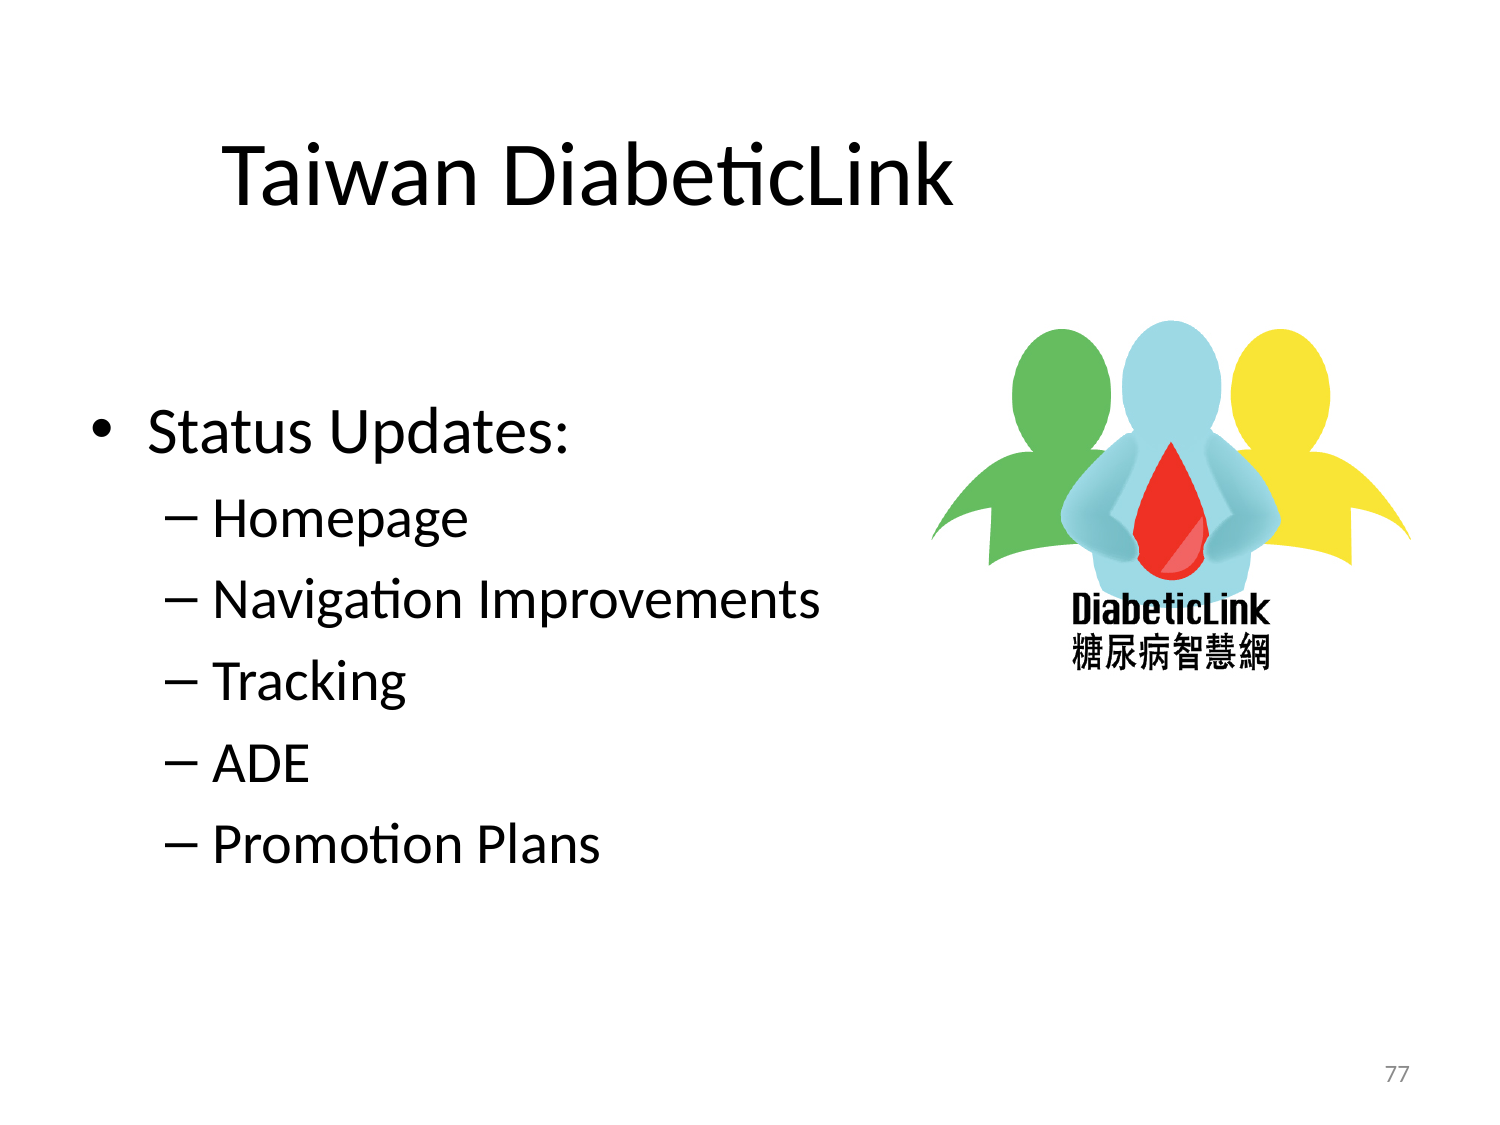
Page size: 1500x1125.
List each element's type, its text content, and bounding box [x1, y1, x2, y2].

text_box Taiwan DiabeticLink [103, 59, 1075, 278]
text_box Status Updates: Homepage Navigation Improvements Tracking ADE Promotion Plans [76, 379, 1160, 1014]
picture [870, 252, 1457, 757]
slide_number 77 [1074, 1042, 1425, 1103]
